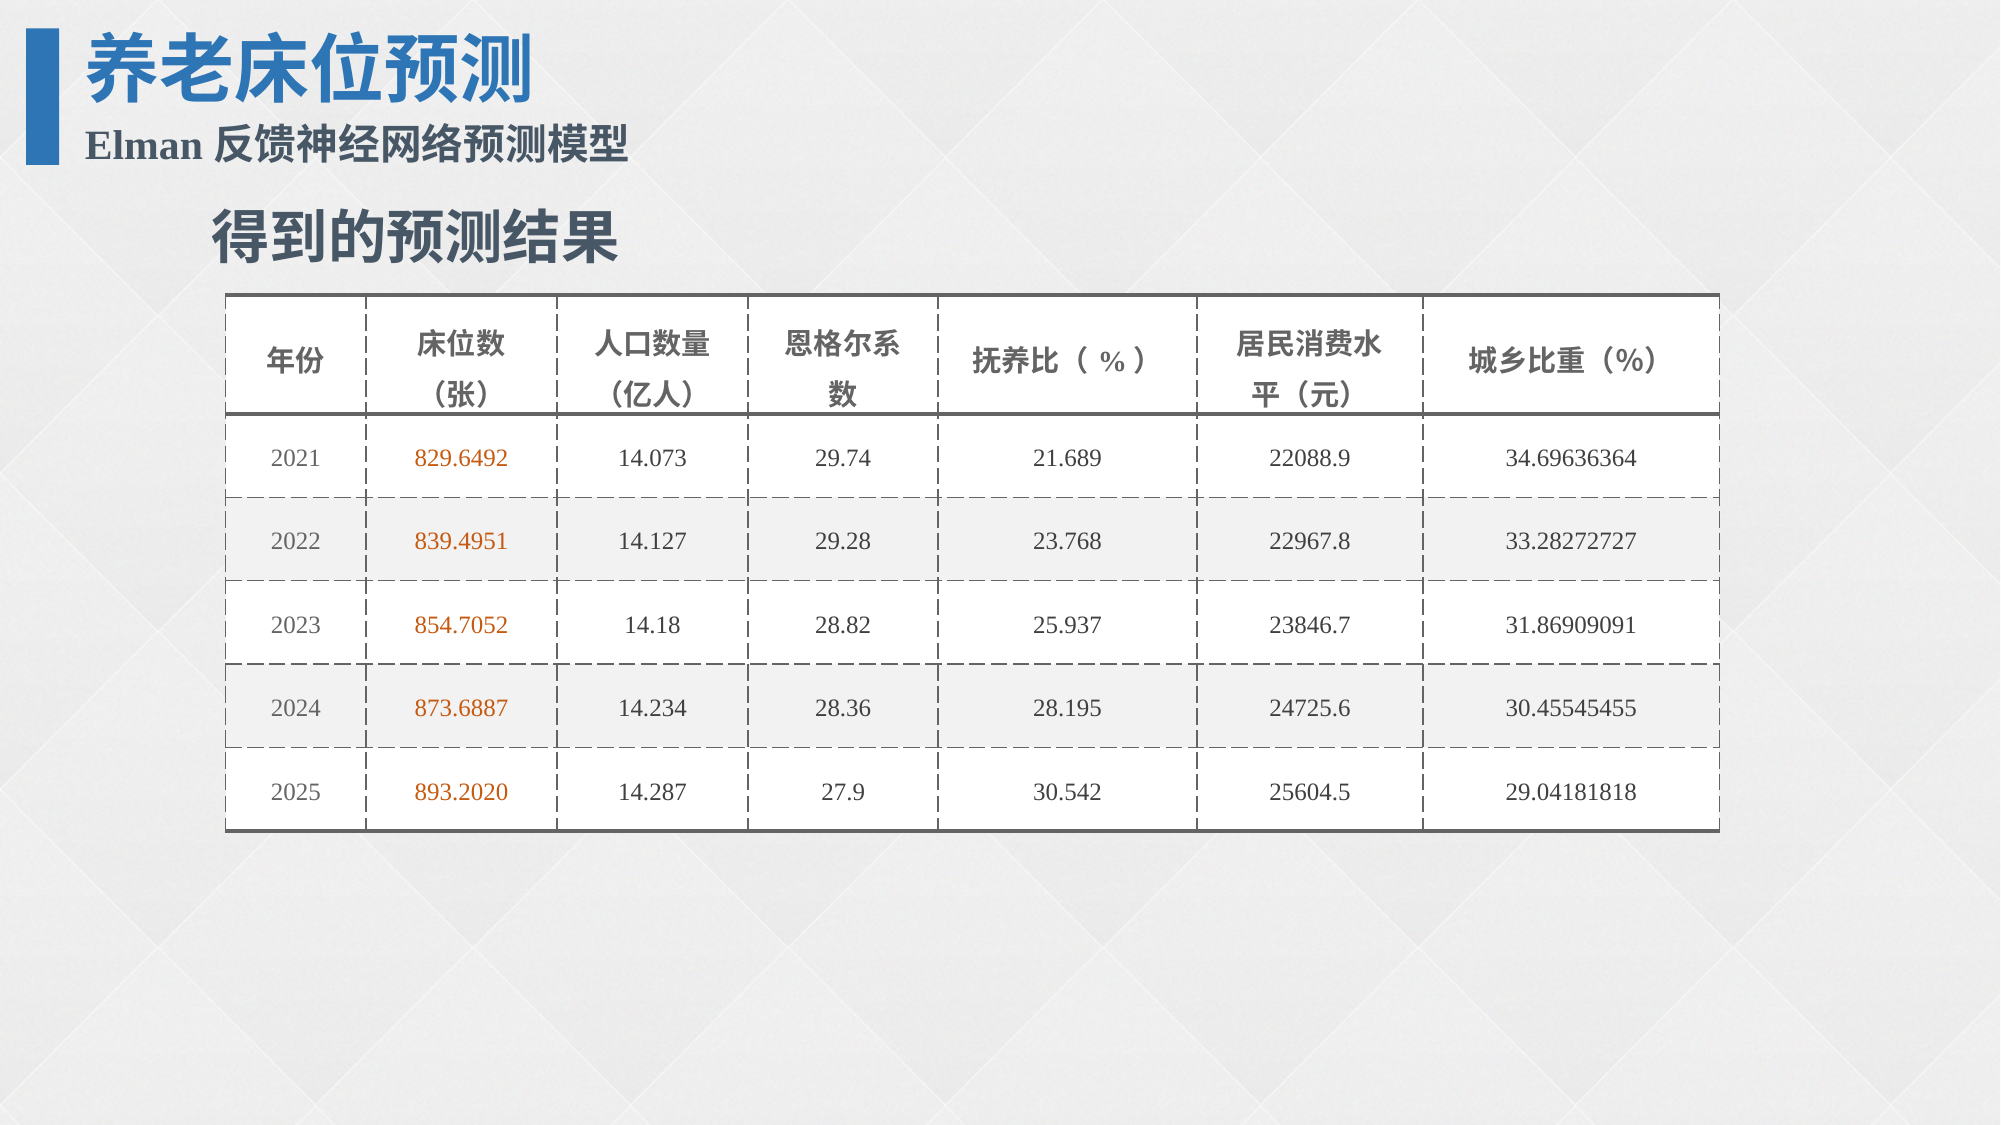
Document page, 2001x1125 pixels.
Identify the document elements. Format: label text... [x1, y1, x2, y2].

table_cell 23.768 [938, 497, 1197, 581]
table_cell 25604.5 [1197, 747, 1423, 829]
table_cell 29.28 [748, 497, 938, 581]
table_cell 2024 [226, 664, 366, 747]
table_cell 30.542 [938, 747, 1197, 829]
table_cell 31.86909091 [1423, 581, 1719, 664]
table_header 恩格尔系数（%） [748, 297, 938, 412]
table_cell 21.689 [938, 416, 1197, 497]
table_cell 14.234 [557, 664, 748, 747]
picture [0, 0, 2001, 1125]
table_header 居民消费水平（元） [1197, 297, 1423, 412]
table_cell 2023 [226, 581, 366, 664]
table_cell 24725.6 [1197, 664, 1423, 747]
table_cell 34.69636364 [1423, 416, 1719, 497]
table_cell 2022 [226, 497, 366, 581]
table_cell 14.073 [557, 416, 748, 497]
table_cell 29.04181818 [1423, 747, 1719, 829]
table_header 年份 [226, 297, 366, 412]
table_cell 14.287 [557, 747, 748, 829]
table_cell 893.2020 [366, 747, 557, 829]
table_header 城乡比重（％） [1423, 297, 1719, 412]
table_cell 30.45545455 [1423, 664, 1719, 747]
table_cell 27.9 [748, 747, 938, 829]
table_cell 873.6887 [366, 664, 557, 747]
table_cell 25.937 [938, 581, 1197, 664]
table_cell 33.28272727 [1423, 497, 1719, 581]
table_cell 854.7052 [366, 581, 557, 664]
table_cell 14.127 [557, 497, 748, 581]
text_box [26, 14, 689, 176]
table_cell 23846.7 [1197, 581, 1423, 664]
text_box 得到的预测结果 [0, 192, 1132, 278]
table_cell 28.82 [748, 581, 938, 664]
table_cell 2025 [226, 747, 366, 829]
table_cell 22967.8 [1197, 497, 1423, 581]
table_header 抚养比（%） [938, 297, 1197, 412]
table_header 人口数量（亿人） [557, 297, 748, 412]
table_cell 28.36 [748, 664, 938, 747]
table_cell 839.4951 [366, 497, 557, 581]
table_header 床位数（张） [366, 297, 557, 412]
table_cell 829.6492 [366, 416, 557, 497]
table_cell 14.18 [557, 581, 748, 664]
table_cell 29.74 [748, 416, 938, 497]
table_cell 28.195 [938, 664, 1197, 747]
table_cell 2021 [226, 416, 366, 497]
table_cell 22088.9 [1197, 416, 1423, 497]
